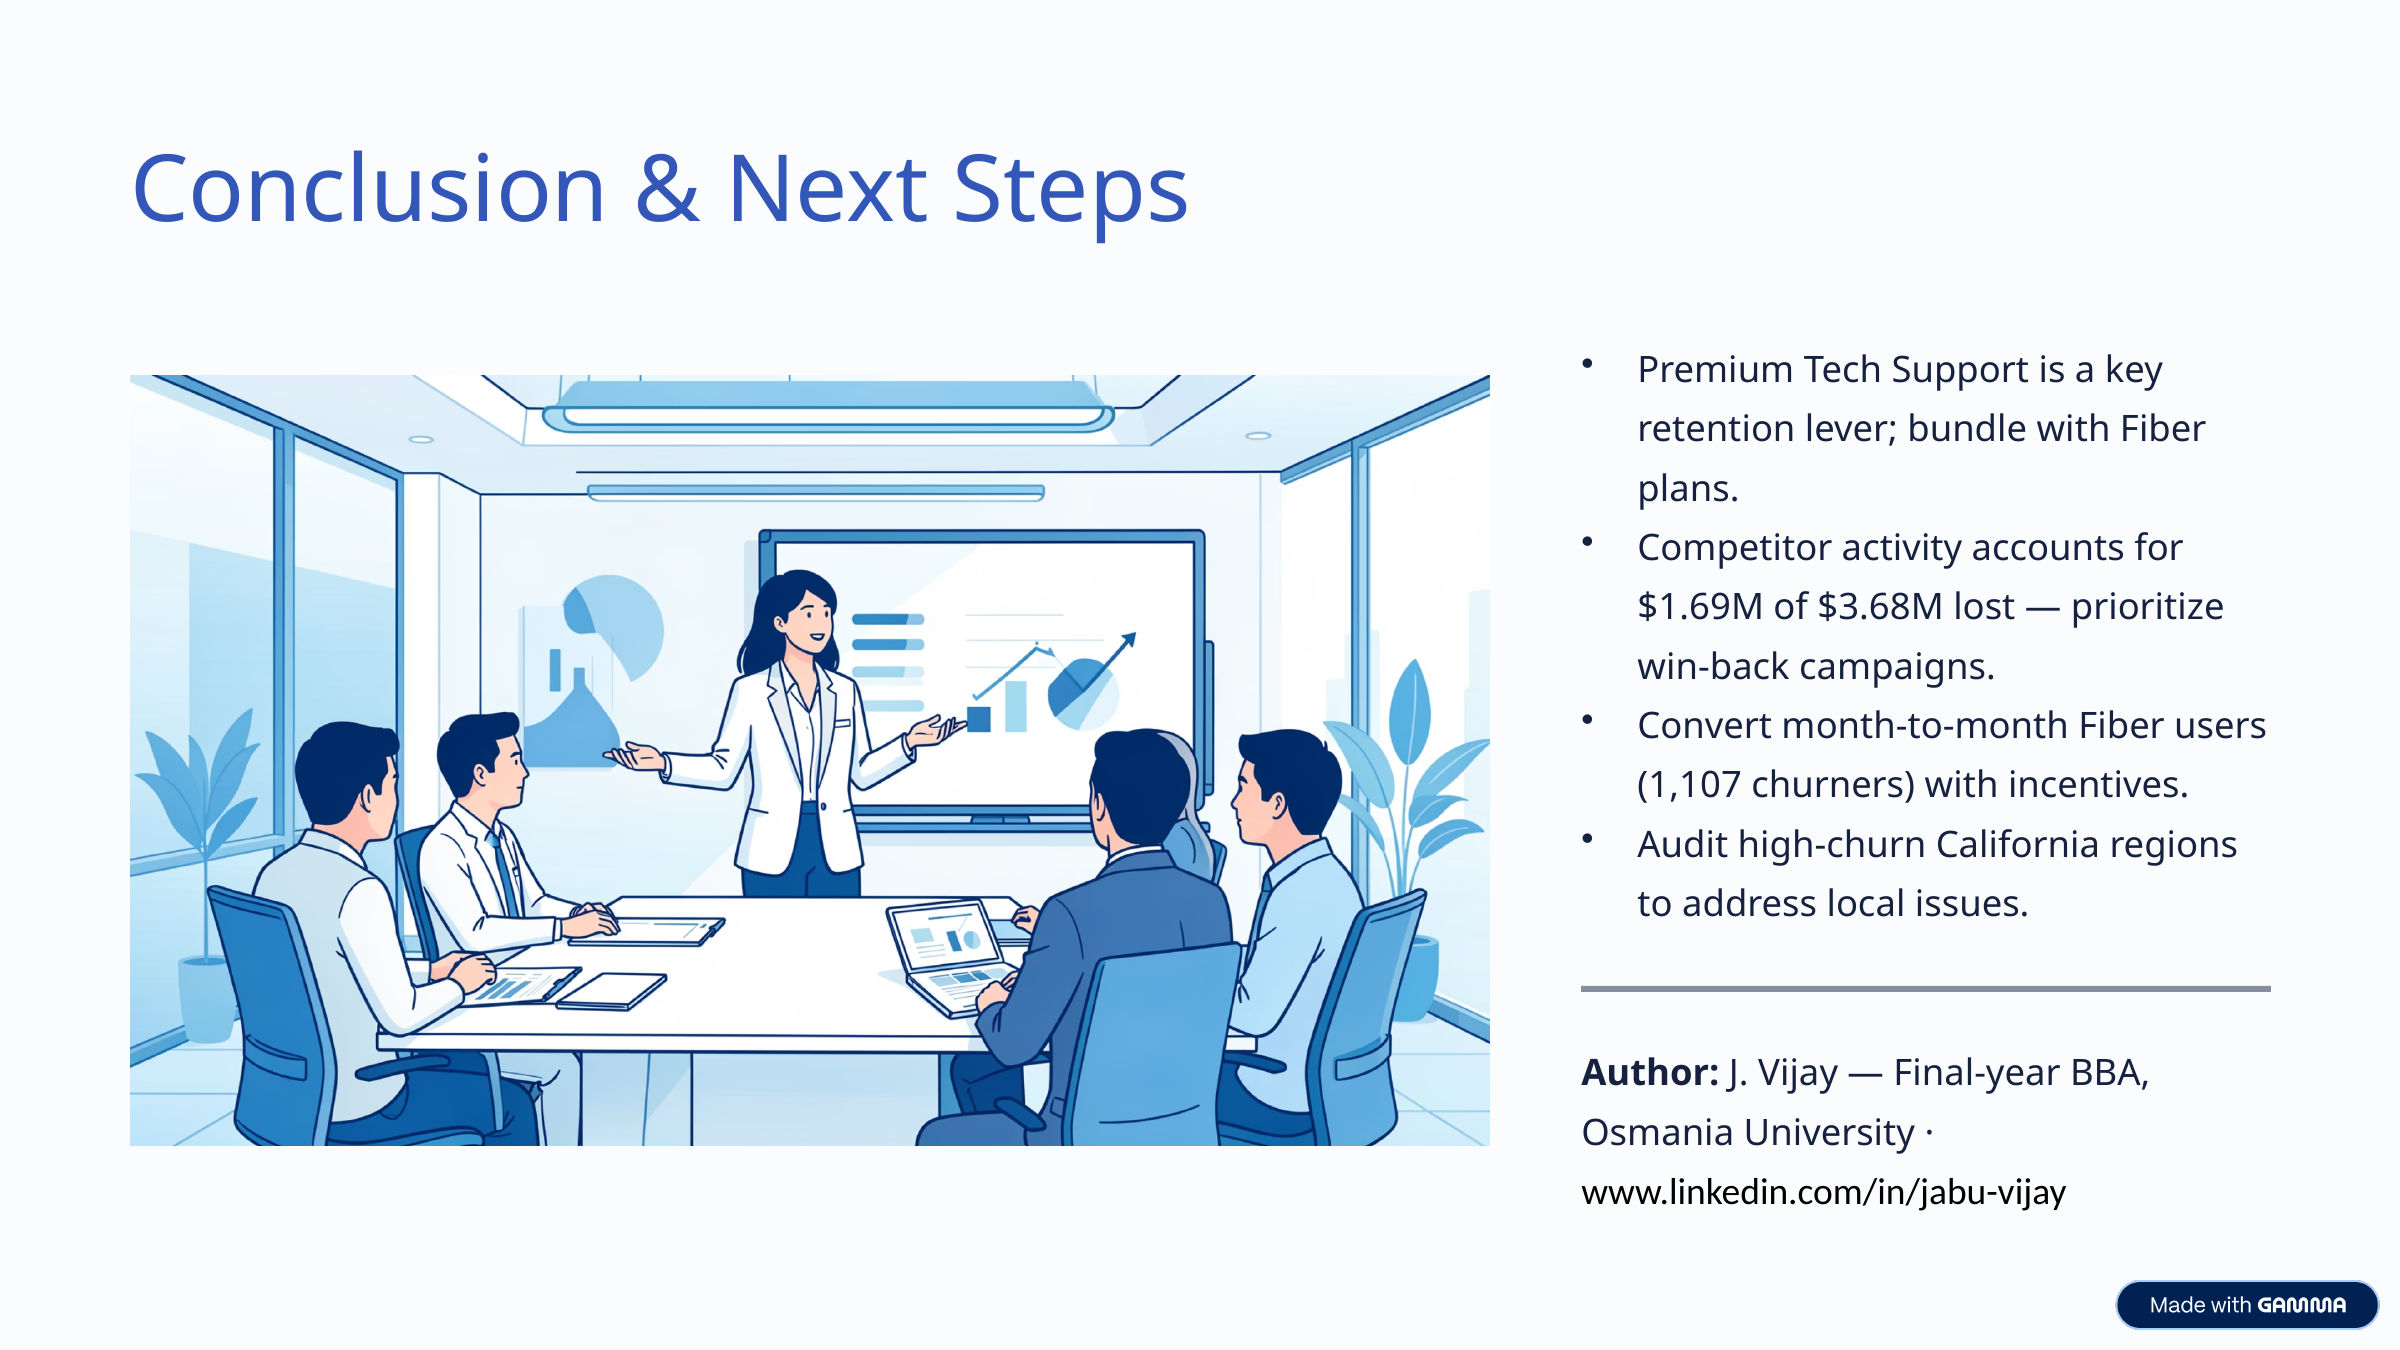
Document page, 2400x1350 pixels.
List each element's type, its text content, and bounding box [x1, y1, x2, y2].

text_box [2116, 1289, 2373, 1325]
text_box [1581, 985, 2271, 992]
text_box Author: J. Vijay — Final-year BBA, Osmania University · www.linkedin.com/in/jabu-vijay [1581, 1033, 2271, 1153]
picture [2106, 1271, 2389, 1339]
text_box Conclusion & Next Steps [130, 124, 1195, 241]
picture [130, 375, 1490, 1146]
text_box Premium Tech Support is a key retention lever; bundle with Fiber plans. Competitor activity accounts for $1.69M of $3.68M lost — prioritize win-back campaigns. Convert month-to-month Fiber users (1,107 churners) with incentives. Audit high-churn California regions to address local issues. [1581, 330, 2271, 926]
